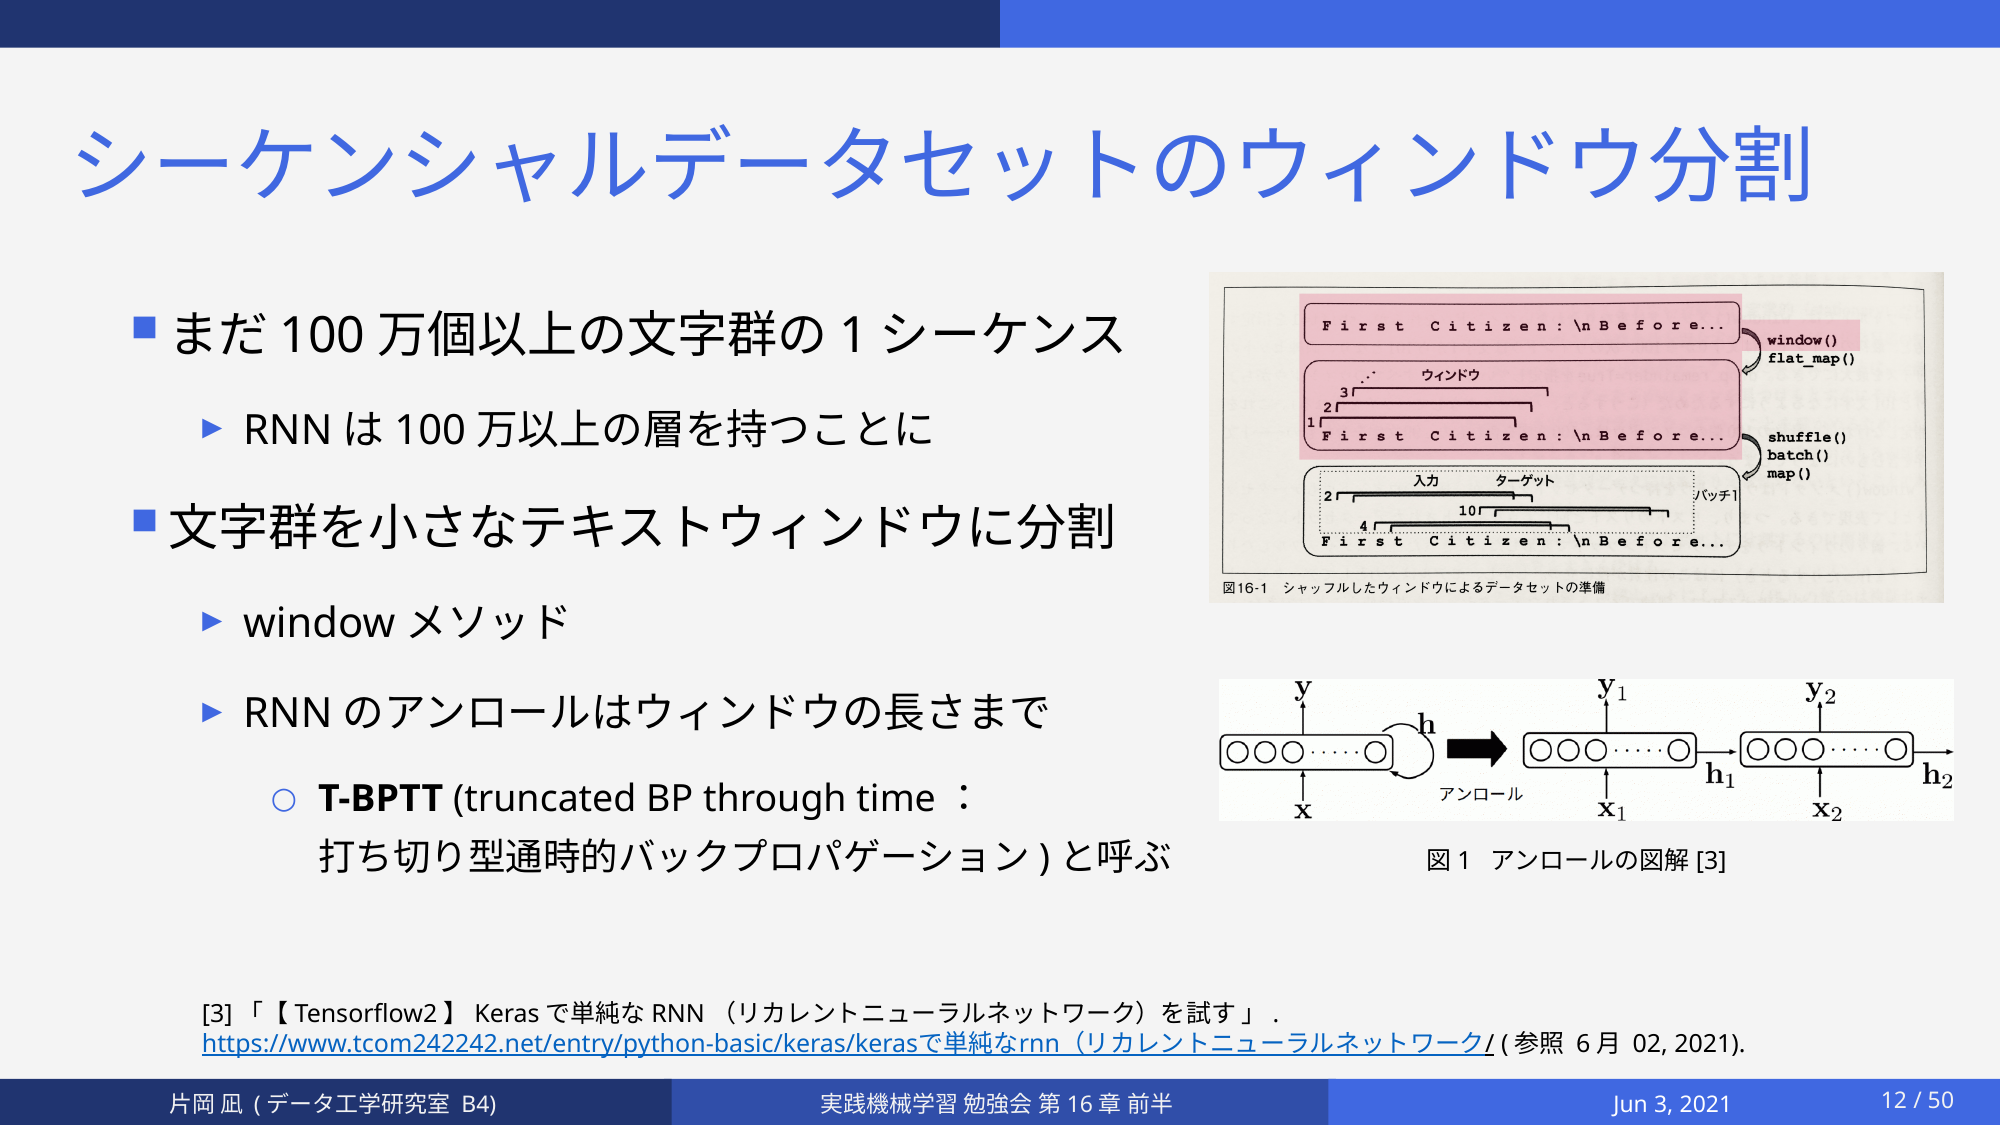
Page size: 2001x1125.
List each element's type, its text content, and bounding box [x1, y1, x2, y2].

title シーケンシャルデータセットのウィンドウ分割 [54, 59, 1893, 277]
text_box 図1 アンロールの図解[3] [1411, 837, 1742, 883]
picture [1209, 272, 1944, 603]
picture [1219, 679, 1954, 821]
text_box [3]「【Tensorflow2】Kerasで単純なRNN（リカレントニューラルネットワーク）を試す 」. https://www.tcom242242.net/entry/python-basic/keras/kerasで単純なrnn（リカレントニューラルネットワーク/ (参照 6月 02, 2021). [187, 989, 1761, 1071]
list まだ100万個以上の文字群の1シーケンス RNNは100万以上の層を持つことに 文字群を小さなテキストウィンドウに分割 windowメソッド RNNのアンロールはウィンドウの長さまで T-BPTT (truncated BP through time： 打ち切り型通時的バックプロパゲーション)と呼ぶ [115, 277, 1893, 1013]
